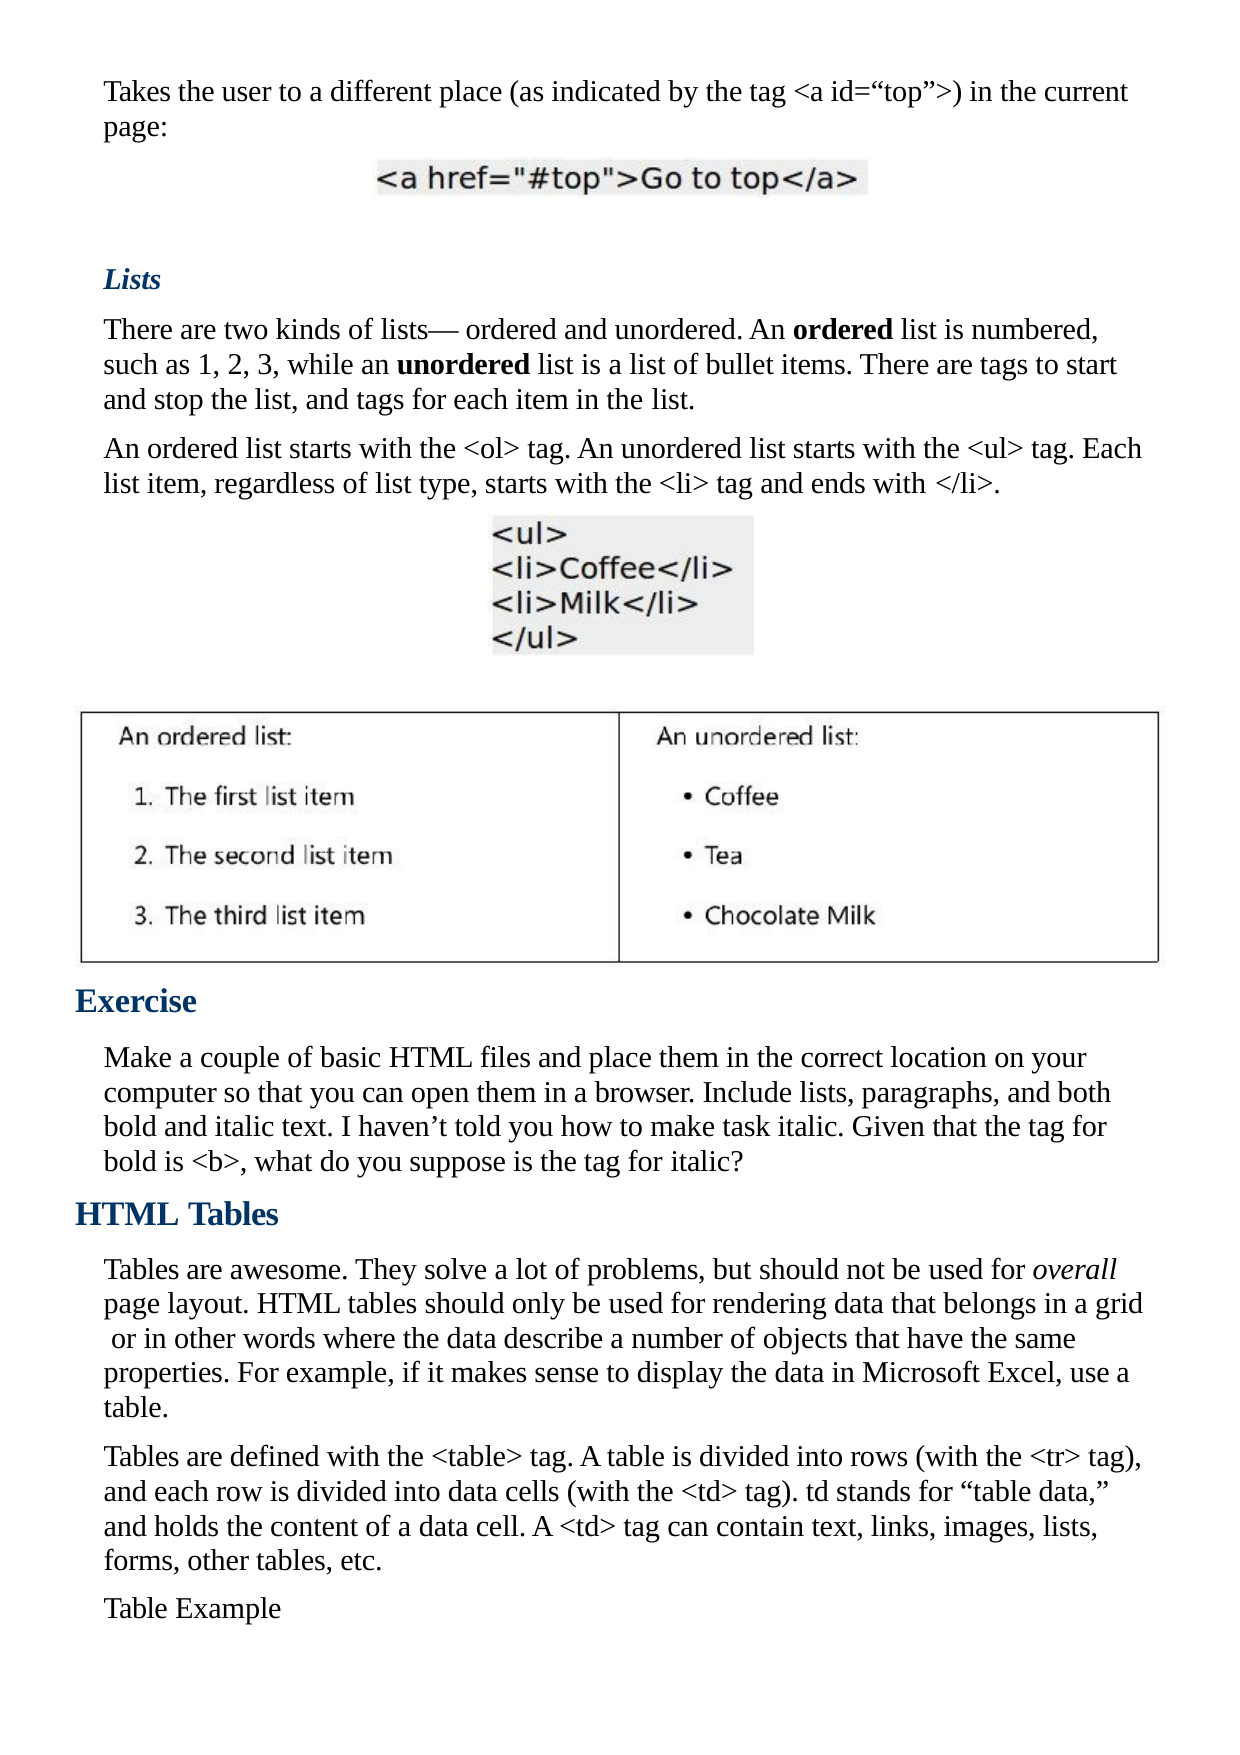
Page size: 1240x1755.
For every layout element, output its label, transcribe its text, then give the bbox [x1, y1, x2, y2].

text_box [74, 705, 1166, 967]
text_box Exercise Make a couple of basic HTML files and place them in the correct location on your computer so that you can open them in a browser. Include lists, paragraphs, and both bold and italic text. I haven’t told you how to make task italic. Given that the tag for bold is <b>, what do you suppose is the tag for italic? HTML Tables Tables are awesome. They solve a lot of problems, but should not be used for overall page layout. HTML tables should only be used for rendering data that belongs in a grid or in other words where the data describe a number of objects that have the same properties. For example, if it makes sense to display the data in Microsoft Excel, use a table. Tables are defined with the <table> tag. A table is divided into rows (with the <tr> tag), and each row is divided into data cells (with the <td> tag). td stands for “table data,” and holds the content of a data cell. A <td> tag can contain text, links, images, lists, forms, other tables, etc. Table Example [72, 956, 1156, 1626]
text_box [373, 157, 869, 198]
text_box Lists There are two kinds of lists— ordered and unordered. An ordered list is numbered, such as 1, 2, 3, while an unordered list is a list of bullet items. There are tags to start and stop the list, and tags for each item in the list. An ordered list starts with the <ol> tag. An unordered list starts with the <ul> tag. Each list item, regardless of list type, starts with the <li> tag and ends with </li>. [101, 243, 1154, 500]
text_box [487, 514, 755, 656]
text_box Takes the user to a different place (as indicated by the tag <a id=“top”>) in the current page: [101, 68, 1140, 142]
